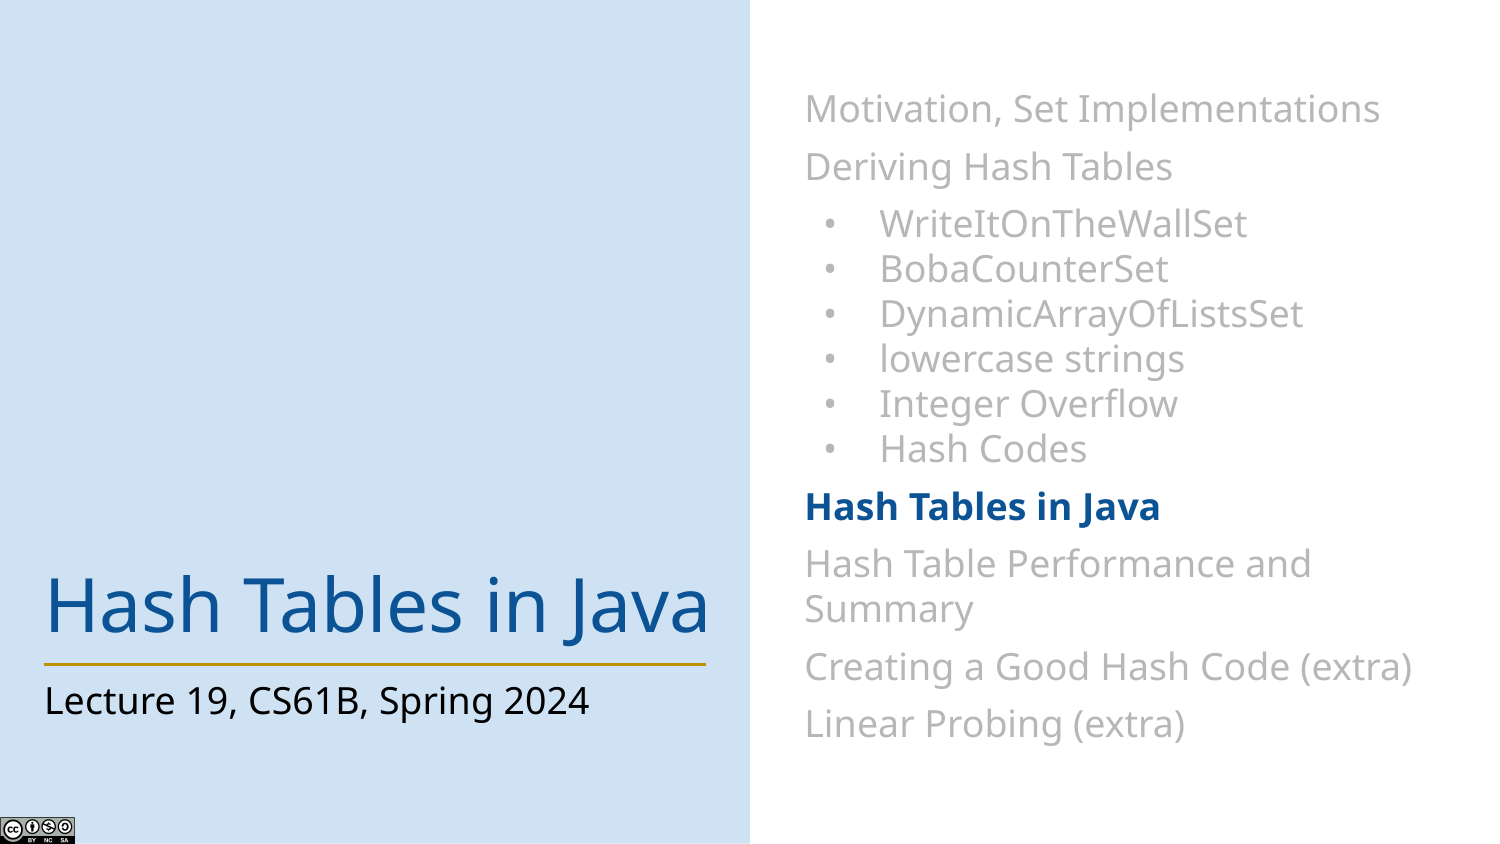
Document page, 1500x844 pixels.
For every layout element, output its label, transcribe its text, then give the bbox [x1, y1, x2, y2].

title Hash Tables in Java [29, 328, 790, 663]
subtitle Lecture 19, CS61B, Spring 2024 [29, 667, 712, 732]
picture [0, 817, 75, 844]
list Motivation, Set Implementations Deriving Hash Tables WriteItOnTheWallSet BobaCounterSet DynamicArrayOfListsSet lowercase strings Integer Overflow Hash Codes Hash Tables in Java Hash Table Performance and Summary Creating a Good Hash Code (extra) Linear Probing (extra) [789, 65, 1446, 765]
